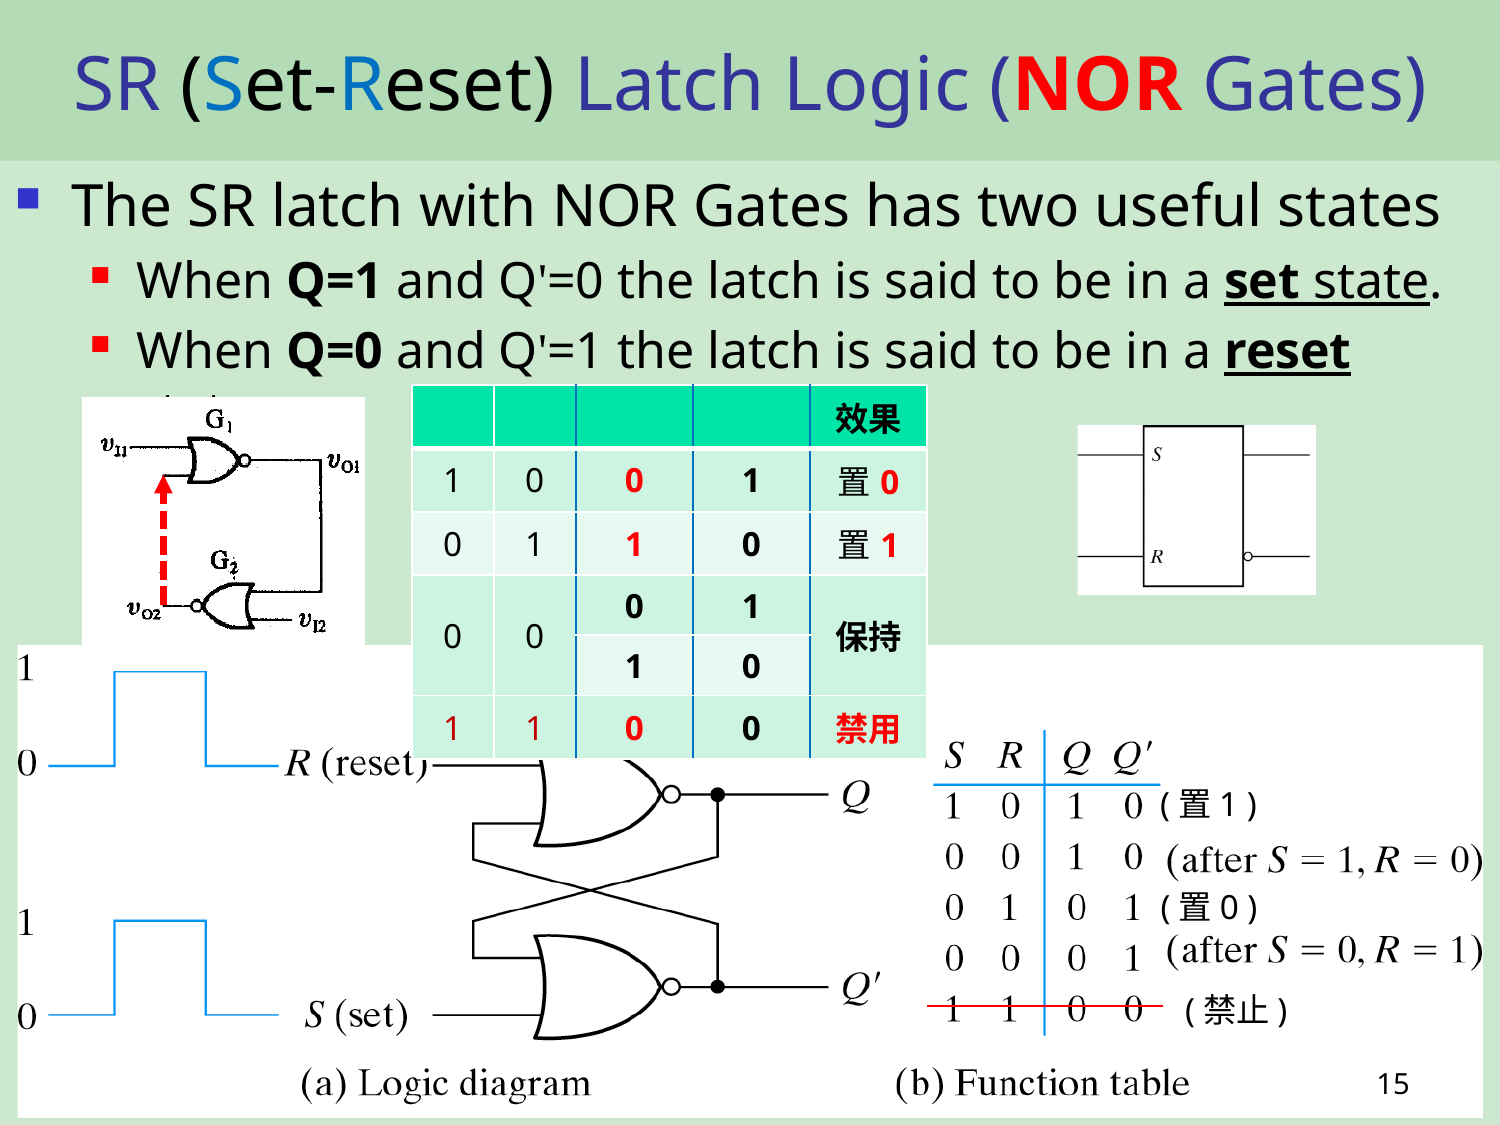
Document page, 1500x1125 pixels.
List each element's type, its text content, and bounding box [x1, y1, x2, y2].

title SR (Set-Reset) Latch Logic (NOR Gates) [17, 11, 1483, 149]
picture [1077, 425, 1317, 595]
picture [17, 644, 1484, 1118]
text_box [82, 397, 365, 647]
list The SR latch with NOR Gates has two useful states When Q=1 and Q'=0 the latch is said to be in a set state. When Q=0 and Q'=1 the latch is said to be in a reset state. [0, 161, 1500, 409]
